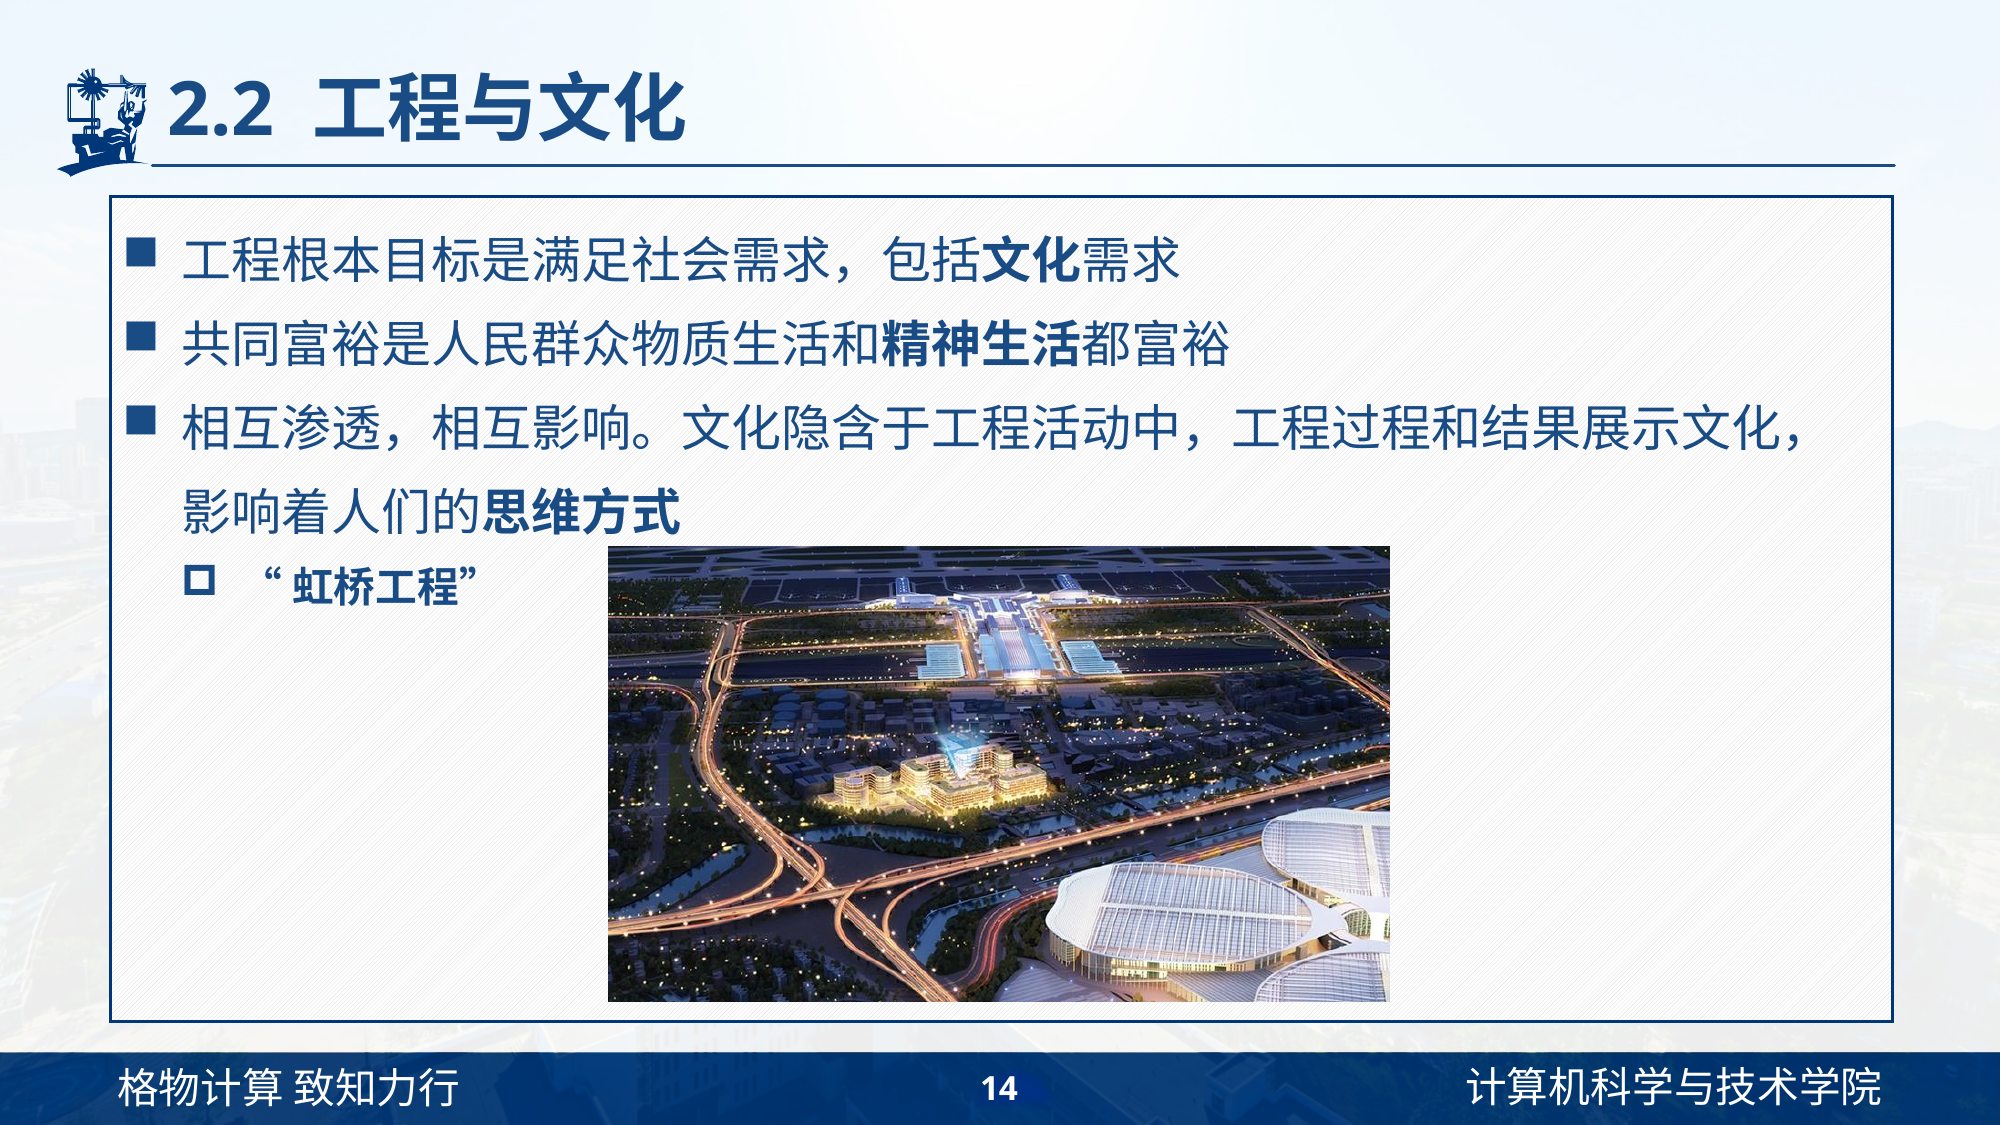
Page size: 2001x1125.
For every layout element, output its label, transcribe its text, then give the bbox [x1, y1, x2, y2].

list 工程根本目标是满足社会需求，包括文化需求 共同富裕是人民群众物质生活和精神生活都富裕 相互渗透，相互影响。文化隐含于工程活动中，工程过程和结果展示文化，影响着人们的思维方式 “虹桥工程” [109, 196, 1894, 1023]
picture [608, 546, 1390, 1002]
title 2.2 工程与文化 [152, 56, 1893, 166]
slide_number 14 [947, 1059, 1050, 1120]
